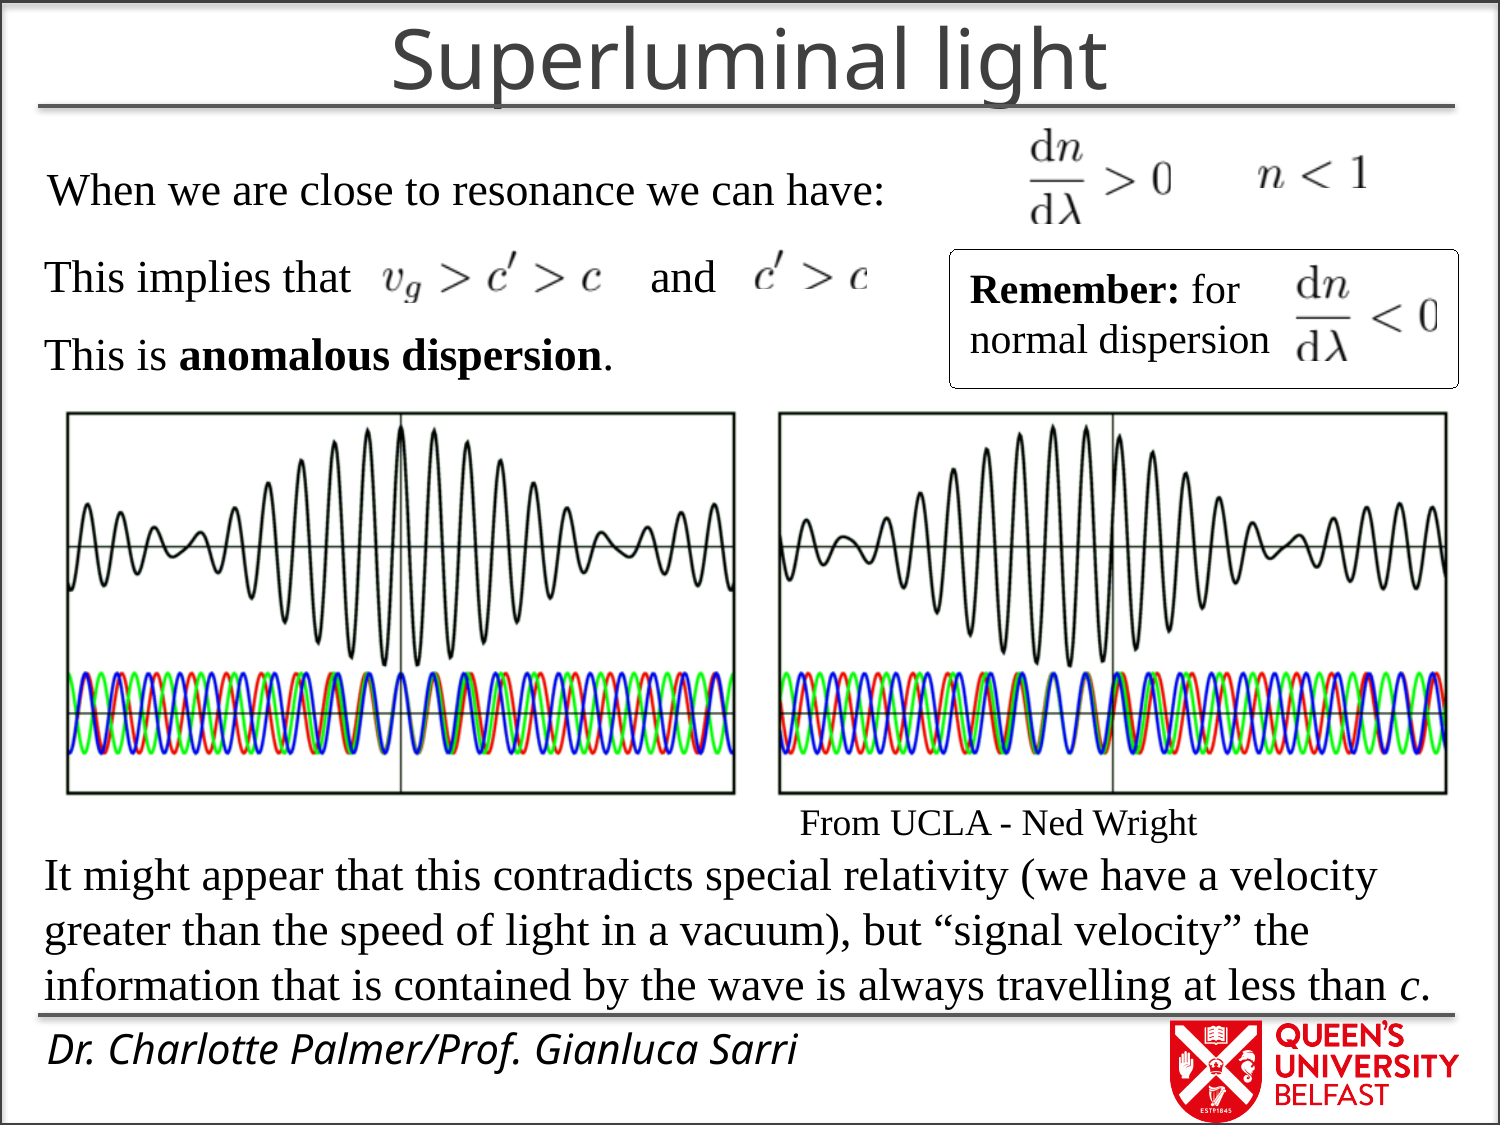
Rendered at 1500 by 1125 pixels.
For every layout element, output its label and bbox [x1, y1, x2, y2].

text_box [949, 249, 1459, 389]
picture [754, 248, 868, 289]
picture [776, 409, 1450, 799]
picture [64, 409, 738, 799]
picture [382, 250, 602, 303]
picture [1028, 127, 1171, 224]
picture [1257, 154, 1367, 188]
picture [1170, 1019, 1459, 1123]
text_box [0, 0, 1500, 1125]
